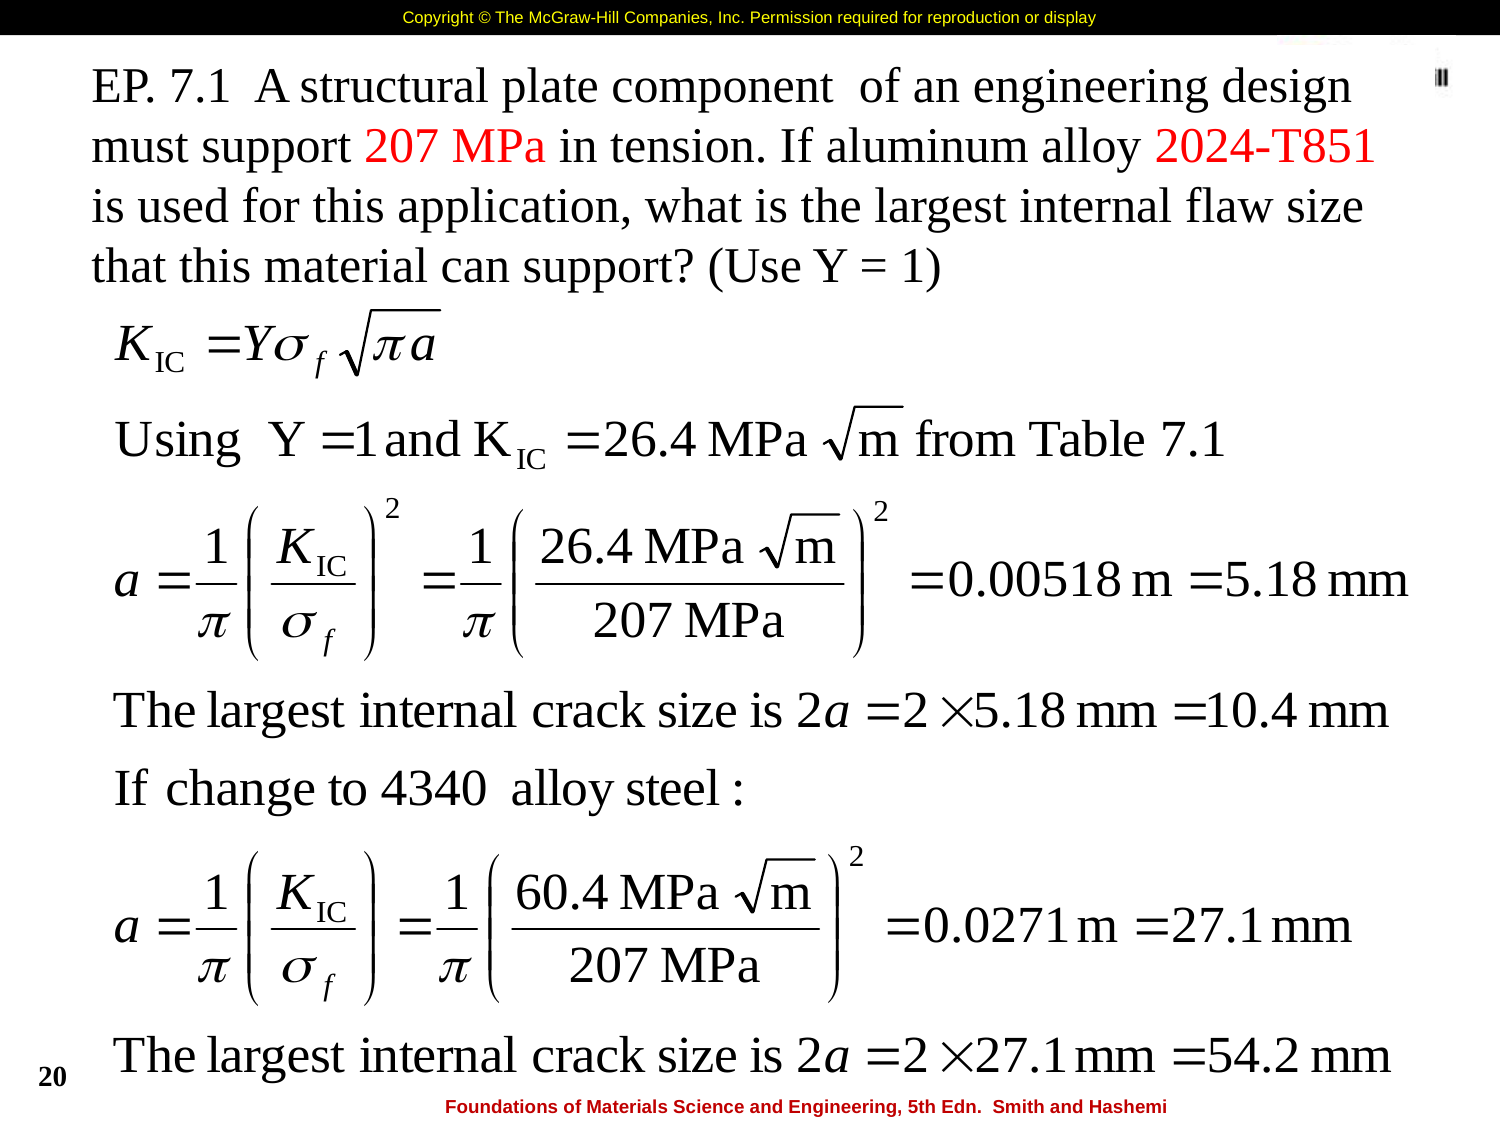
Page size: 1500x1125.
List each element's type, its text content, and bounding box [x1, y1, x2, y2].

picture [1277, 35, 1456, 98]
slide_number 20 [0, 1049, 83, 1125]
text_box EP. 7.1 A structural plate component of an engineering design must support 207 MPa in tension. If aluminum alloy 2024-T851 is used for this application, what is the largest internal flaw size that this material can support? (Use Y = 1) [76, 45, 1436, 300]
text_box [105, 297, 1419, 1097]
